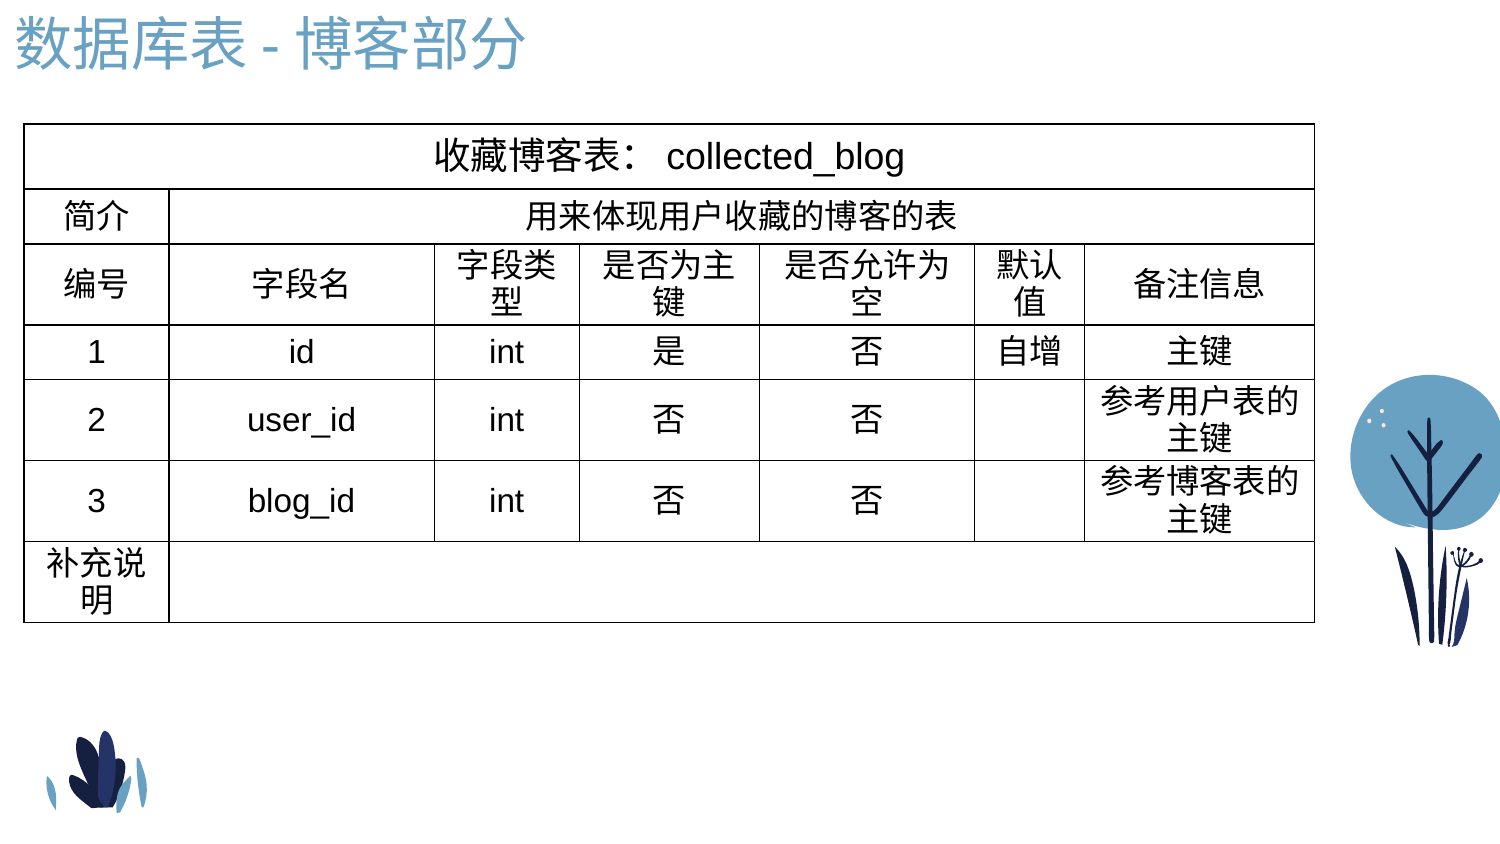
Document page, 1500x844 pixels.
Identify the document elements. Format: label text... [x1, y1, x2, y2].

table_cell 3 [25, 461, 168, 541]
table_cell 补充说明 [25, 542, 168, 622]
table_cell 是 [580, 326, 759, 379]
table_cell 字段名 [170, 245, 434, 324]
table_cell 否 [760, 380, 974, 460]
table_cell 备注信息 [1085, 245, 1314, 324]
table_cell [975, 380, 1084, 460]
table_cell 自增 [975, 326, 1084, 379]
table_cell 默认值 [975, 245, 1084, 324]
table_cell user_id [170, 380, 434, 460]
table_cell id [170, 326, 434, 379]
table_cell 字段类型 [435, 245, 579, 324]
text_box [1345, 374, 1500, 648]
table_cell 1 [25, 326, 168, 379]
table_cell int [435, 326, 579, 379]
table_cell int [435, 461, 579, 541]
table_cell 否 [580, 461, 759, 541]
table_cell 否 [760, 461, 974, 541]
table_cell 否 [760, 326, 974, 379]
table_cell 否 [580, 380, 759, 460]
table_header 收藏博客表：collected_blog [25, 125, 1314, 188]
table_cell 编号 [25, 245, 168, 324]
table_cell 是否允许为空 [760, 245, 974, 324]
table_cell [170, 542, 1314, 622]
table_cell blog_id [170, 461, 434, 541]
table_cell 2 [25, 380, 168, 460]
table_cell 参考用户表的主键 [1085, 380, 1314, 460]
table_cell 是否为主键 [580, 245, 759, 324]
table_cell int [435, 380, 579, 460]
table_cell 简介 [25, 190, 168, 243]
table_cell [975, 461, 1084, 541]
table_cell 主键 [1085, 326, 1314, 379]
text_box 数据库表-博客部分 [0, 0, 846, 85]
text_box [45, 730, 148, 814]
table_cell 参考博客表的主键 [1085, 461, 1314, 541]
table_cell 用来体现用户收藏的博客的表 [170, 190, 1314, 243]
